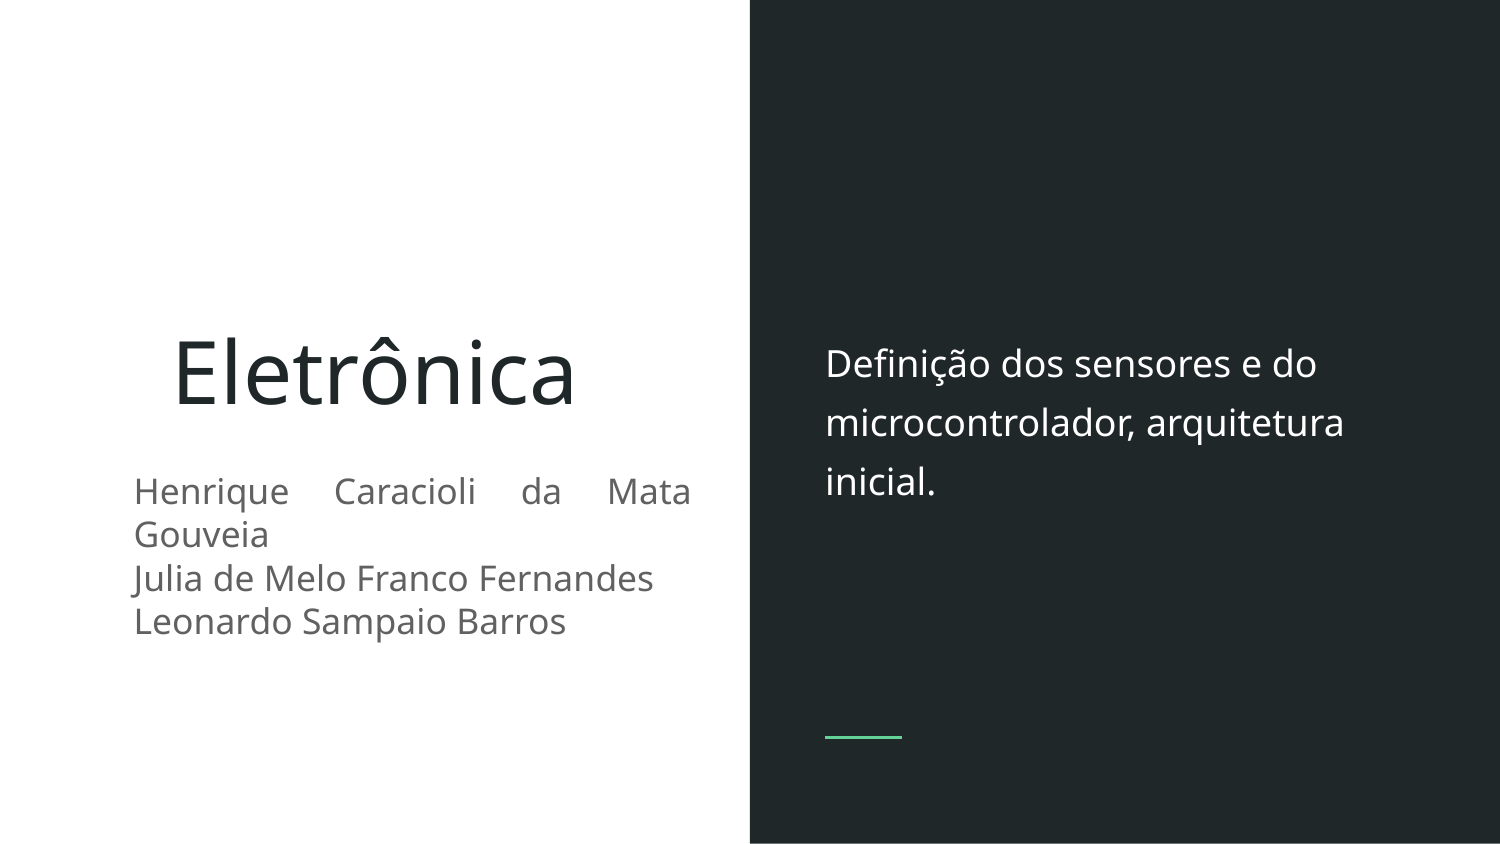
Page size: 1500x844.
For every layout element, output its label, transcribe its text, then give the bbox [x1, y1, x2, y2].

list Definição dos sensores e do microcontrolador, arquitetura inicial. [810, 118, 1440, 725]
subtitle Henrique Caracioli da Mata Gouveia Julia de Melo Franco Fernandes Leonardo Sampaio Barros [43, 454, 708, 675]
title Eletrônica [43, 197, 708, 446]
